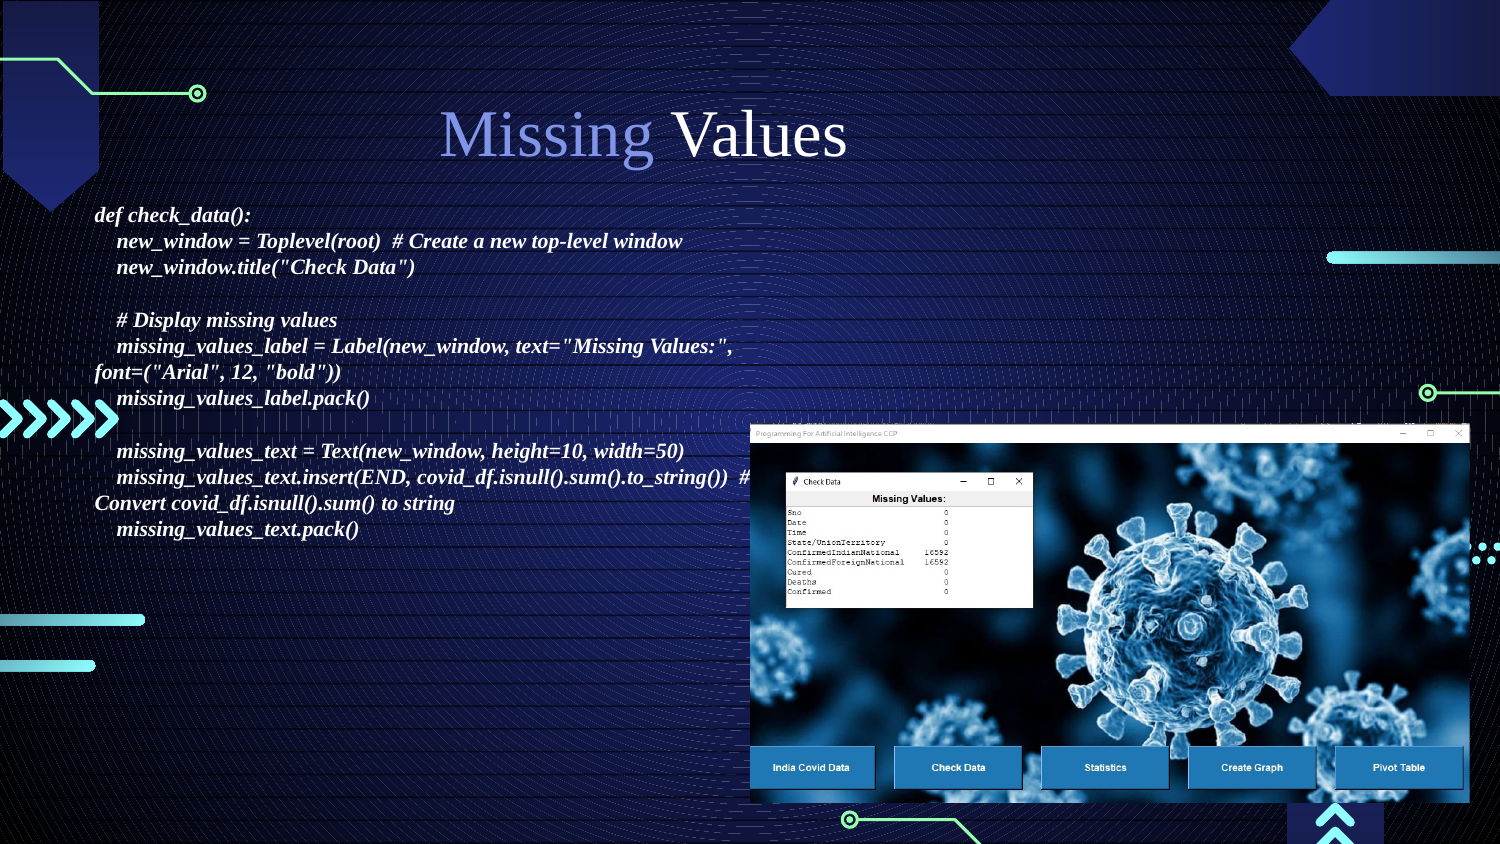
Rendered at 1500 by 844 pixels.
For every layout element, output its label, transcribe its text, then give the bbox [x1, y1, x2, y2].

picture [749, 423, 1470, 803]
text_box Missing Values [139, 82, 1117, 178]
text_box def check_data(): new_window = Toplevel(root) # Create a new top-level window new_window.title("Check Data") # Display missing values missing_values_label = Label(new_window, text="Missing Values:", font=("Arial", 12, "bold")) missing_values_label.pack() missing_values_text = Text(new_window, height=10, width=50) missing_values_text.insert(END, covid_df.isnull().sum().to_string()) # Convert covid_df.isnull().sum() to string missing_values_text.pack() [79, 192, 827, 549]
